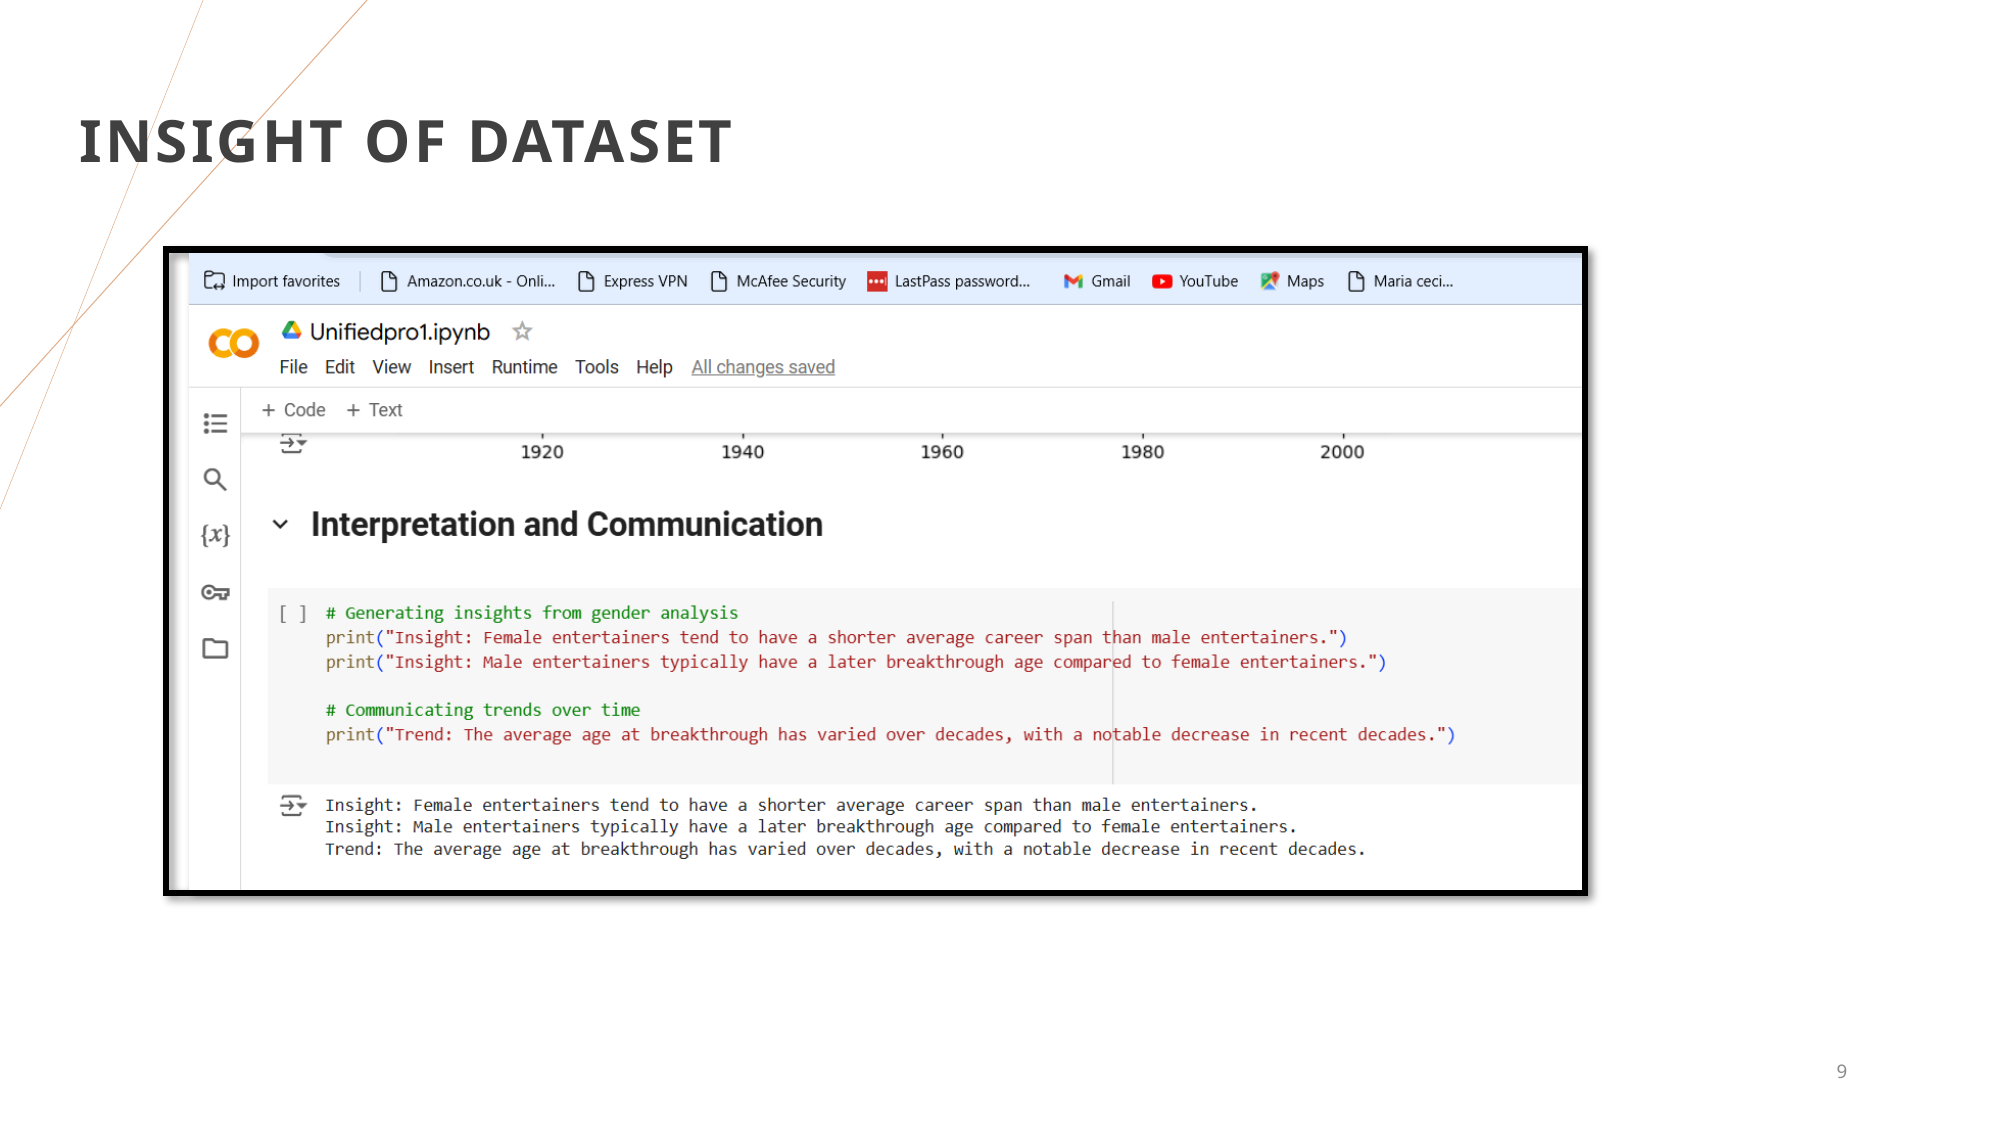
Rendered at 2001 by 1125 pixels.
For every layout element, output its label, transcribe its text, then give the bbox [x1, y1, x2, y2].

slide_number 9 [1412, 1042, 1863, 1103]
title INSIGHT OF DATASET [0, 35, 1098, 253]
picture [169, 252, 1582, 890]
